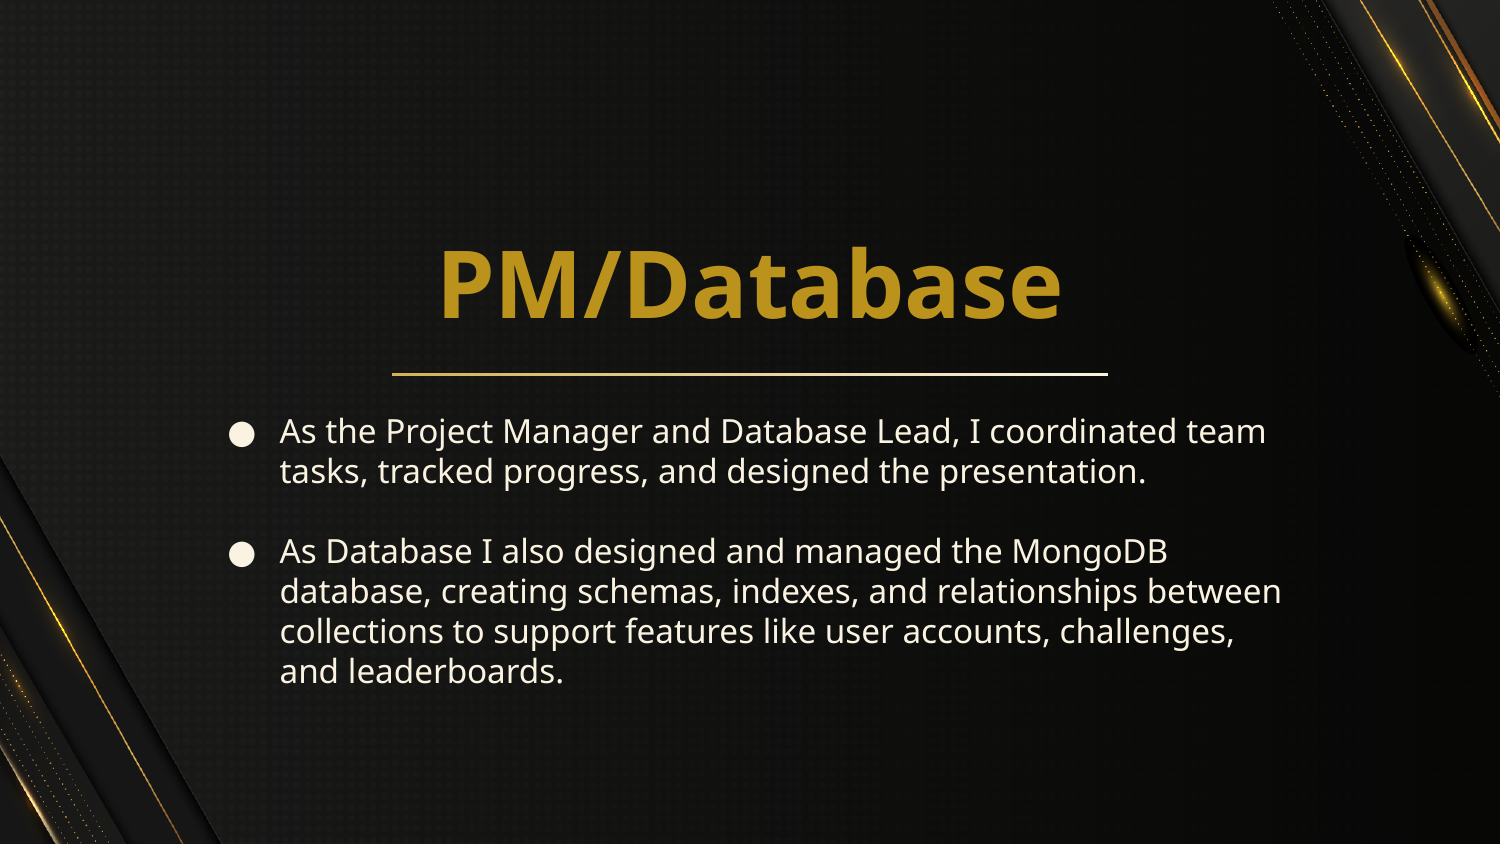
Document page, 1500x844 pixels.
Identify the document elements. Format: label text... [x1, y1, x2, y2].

title PM/Database [376, 221, 1124, 353]
picture [0, 0, 1500, 844]
subtitle As the Project Manager and Database Lead, I coordinated team tasks, tracked progress, and designed the presentation. As Database I also designed and managed the MongoDB database, creating schemas, indexes, and relationships between collections to support features like user accounts, challenges, and leaderboards. [189, 395, 1308, 753]
